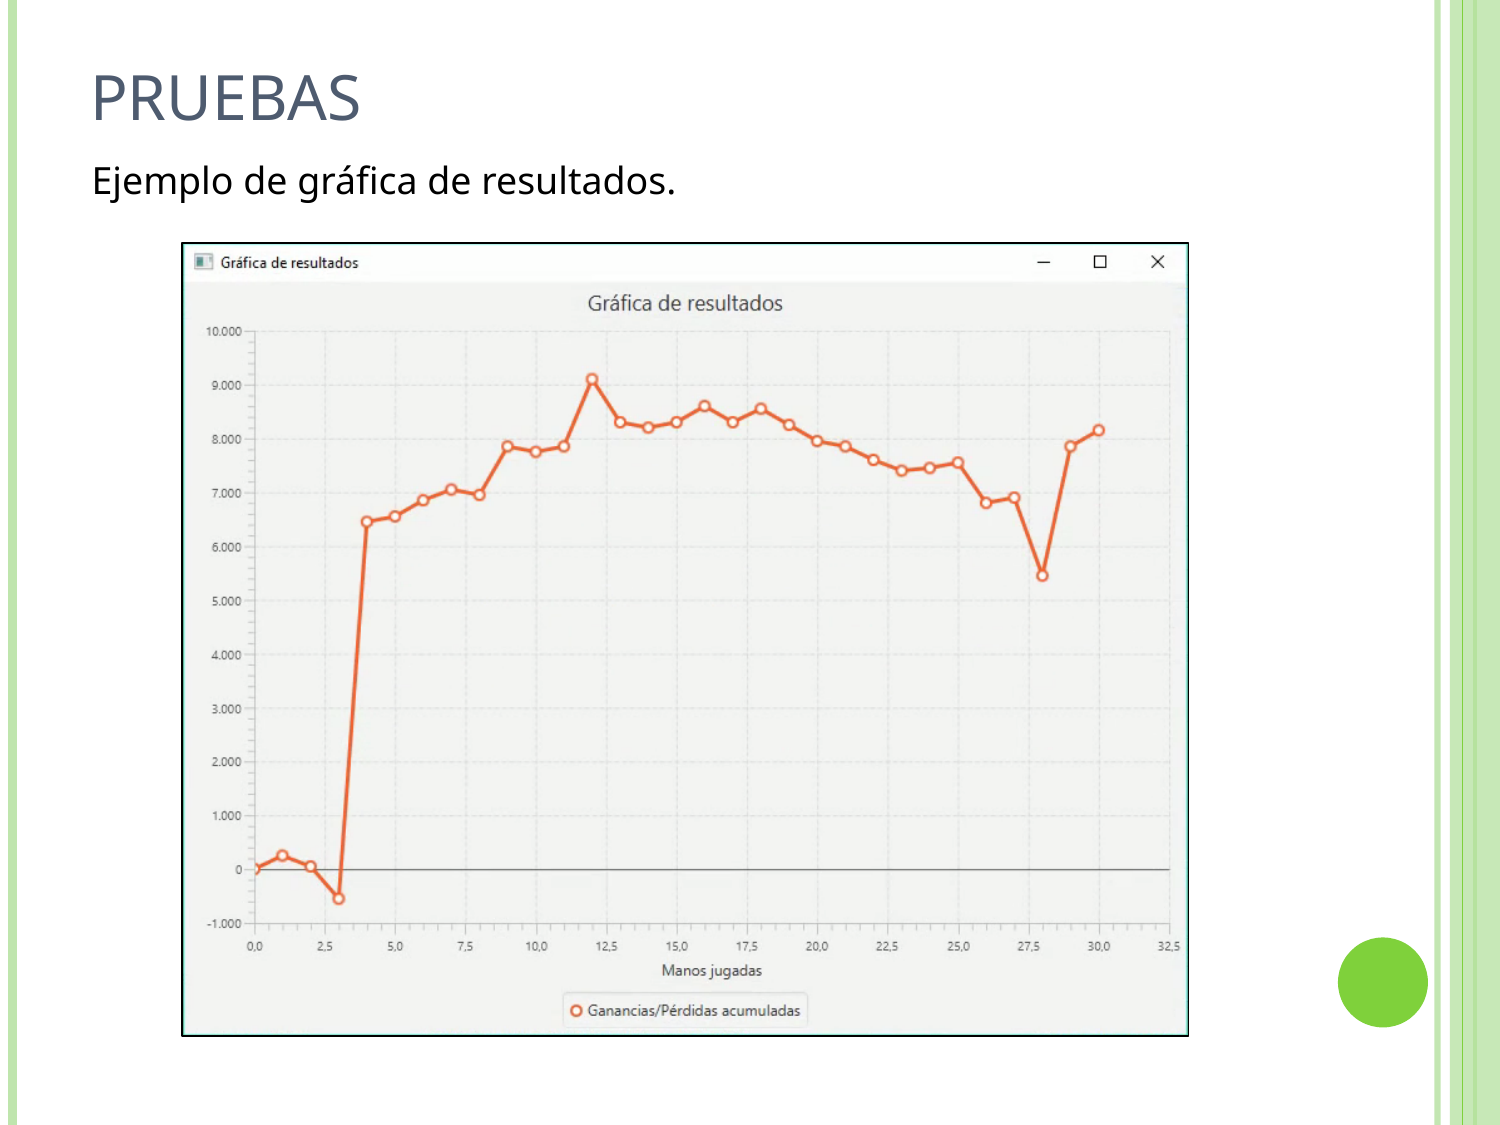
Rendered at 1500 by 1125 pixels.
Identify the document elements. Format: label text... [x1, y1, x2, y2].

text_box Ejemplo de gráfica de resultados. [76, 149, 1294, 210]
picture [182, 243, 1188, 1036]
title Pruebas [75, 45, 1300, 141]
